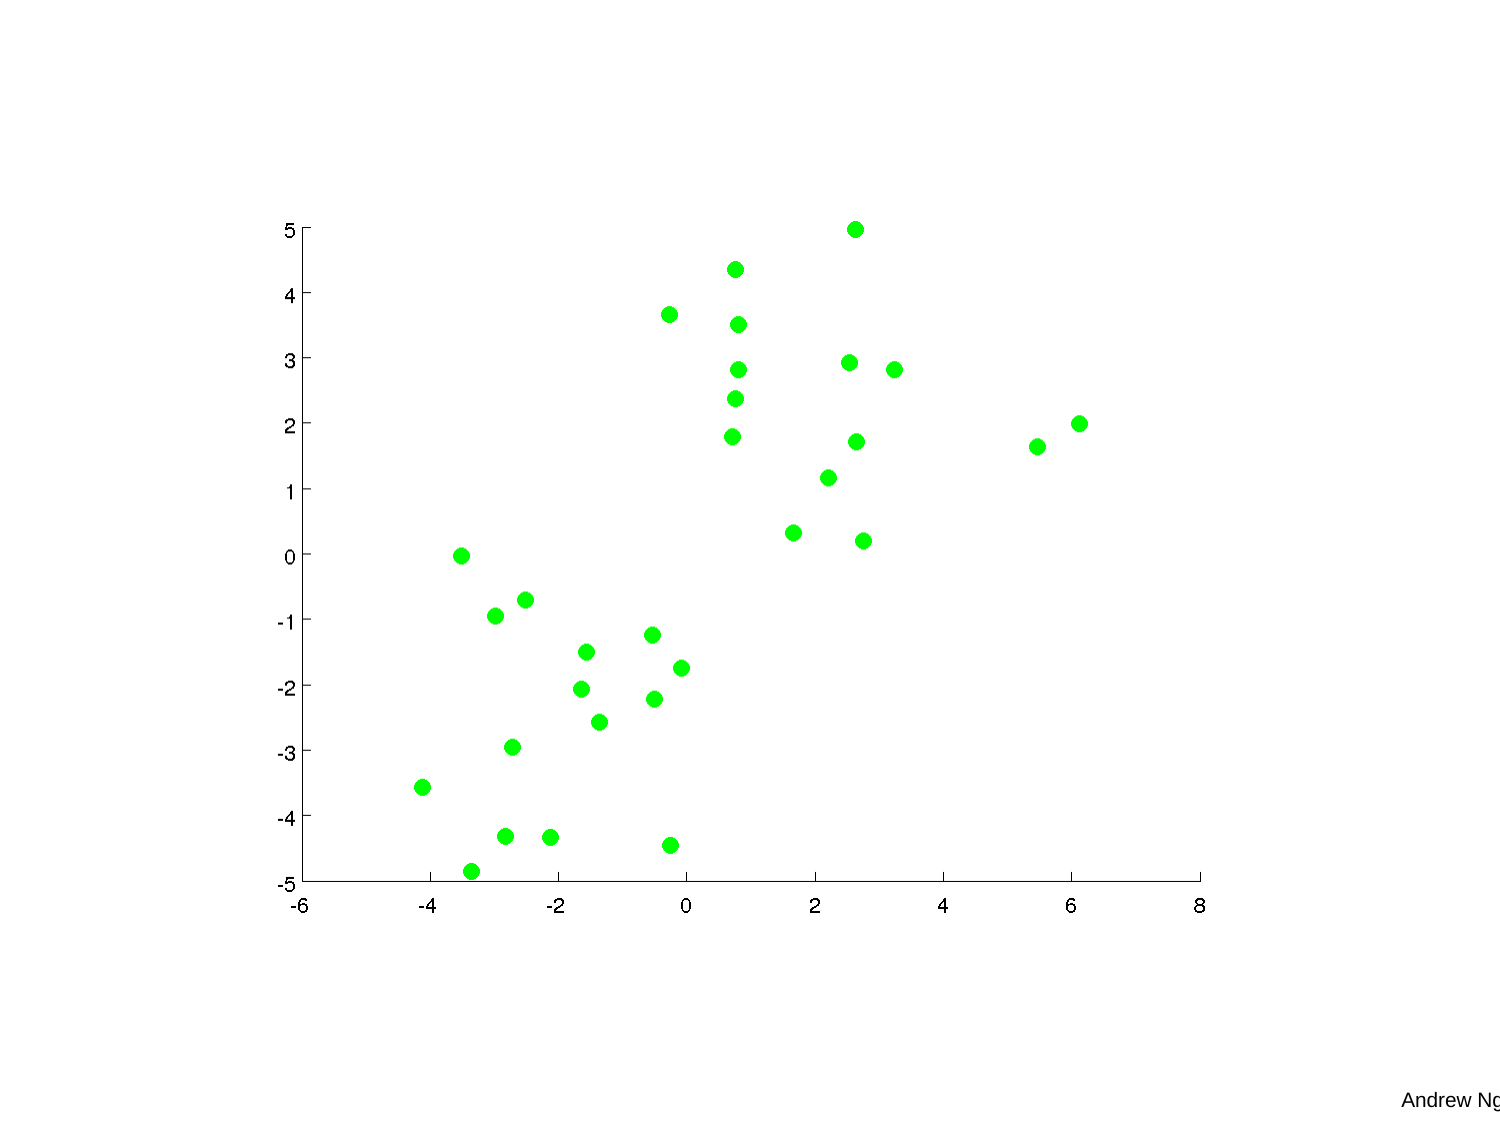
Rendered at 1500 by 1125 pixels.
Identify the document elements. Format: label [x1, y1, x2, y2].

picture [274, 212, 1211, 913]
